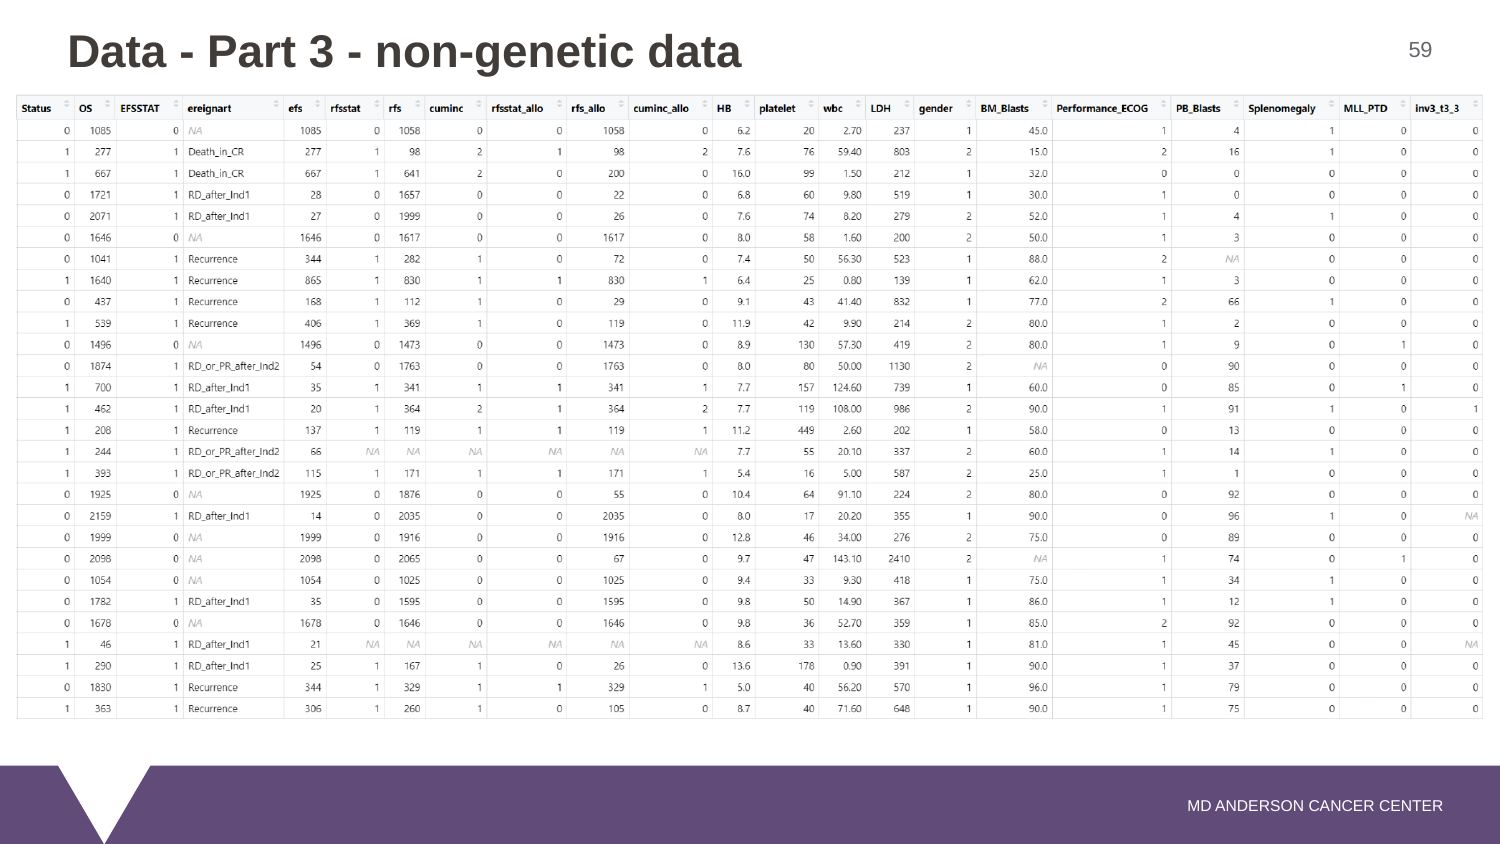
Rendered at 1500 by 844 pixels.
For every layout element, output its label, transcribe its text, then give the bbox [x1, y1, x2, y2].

picture [16, 94, 1483, 719]
title Data - Part 3 - non-genetic data [67, 21, 1383, 93]
slide_number 59 [1383, 0, 1433, 93]
